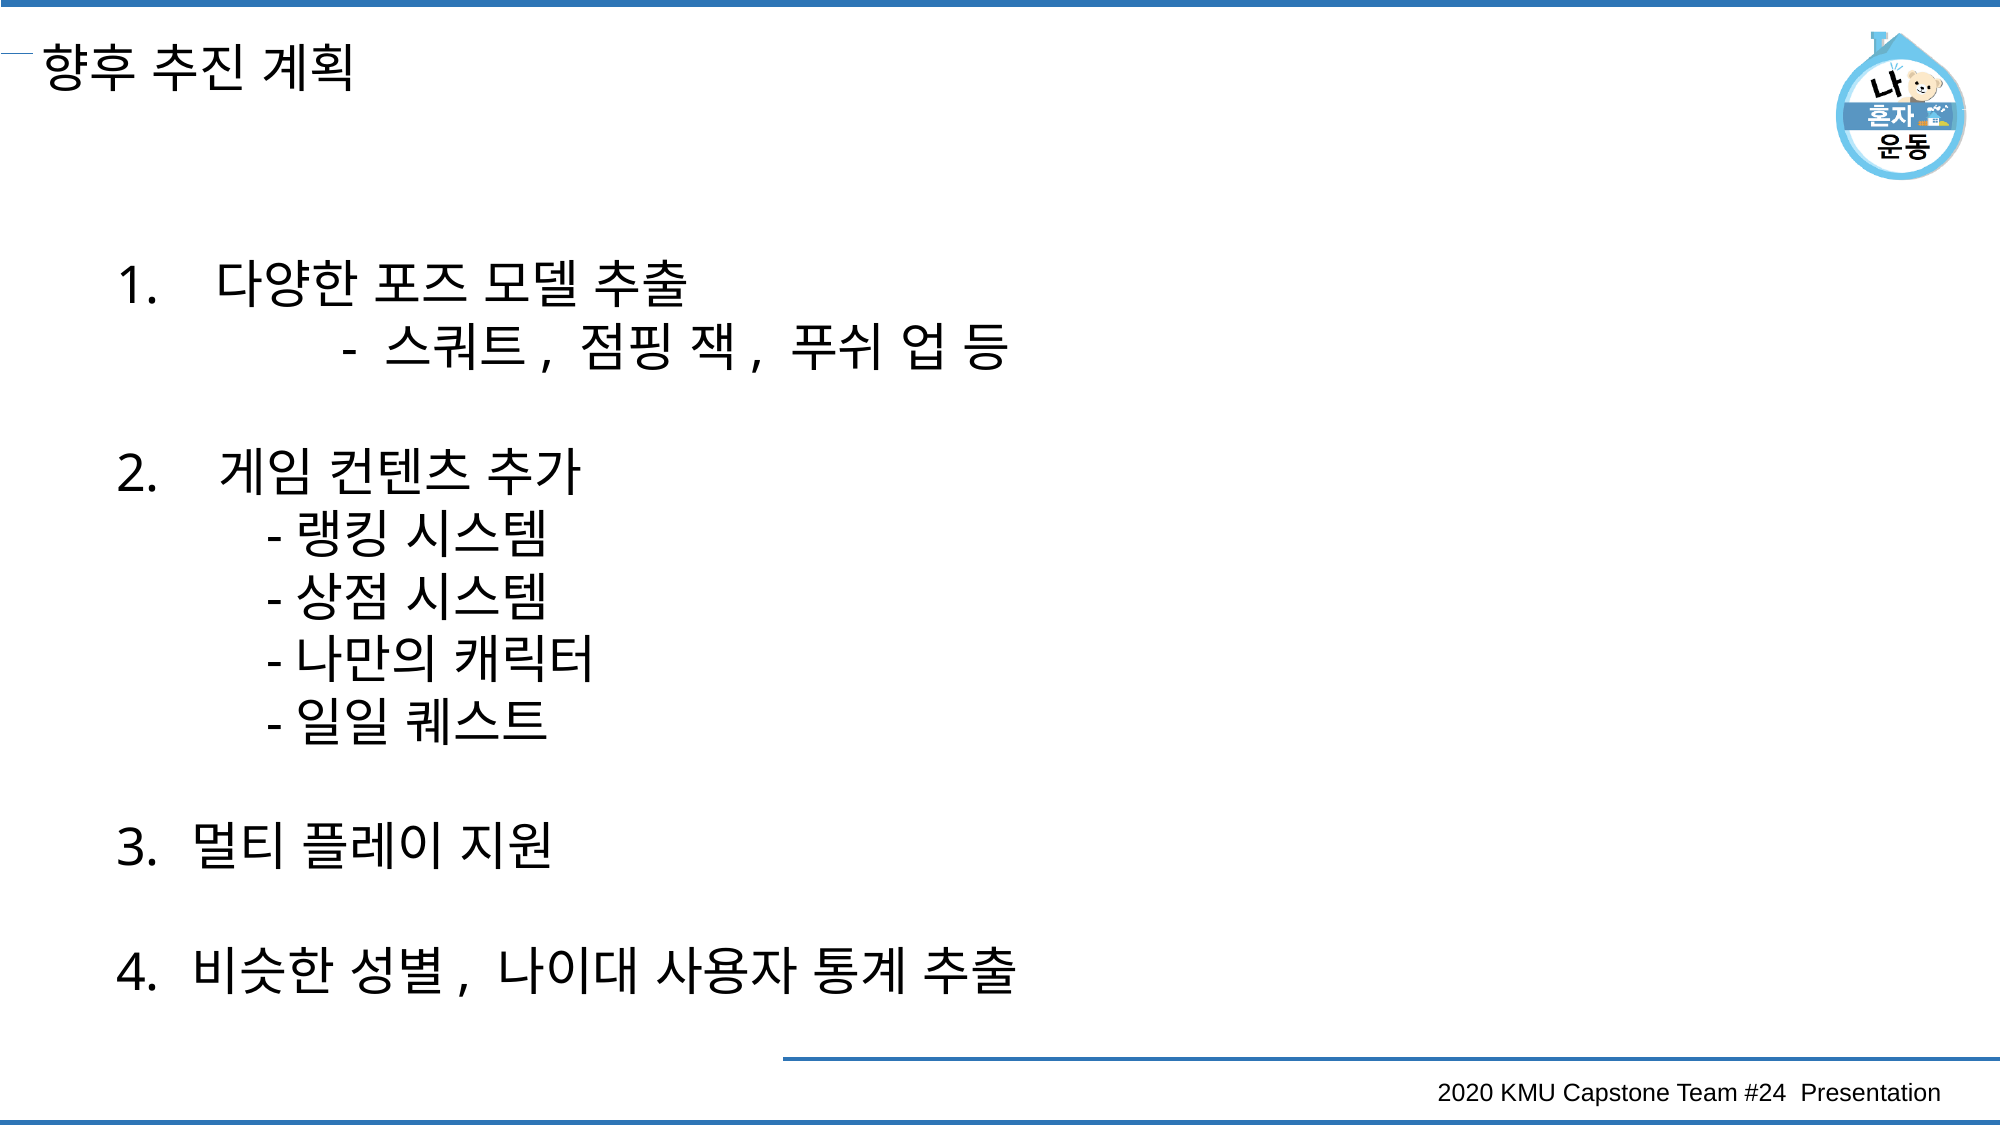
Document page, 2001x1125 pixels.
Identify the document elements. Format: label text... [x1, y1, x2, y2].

picture [1834, 31, 1967, 182]
text_box 향후 추진 계획 [26, 28, 426, 106]
text_box 다양한 포즈 모델 추출 - 스쿼트, 점핑 잭, 푸쉬 업 등 게임 컨텐츠 추가 -랭킹 시스템 -상점 시스템 -나만의 캐릭터 -일일 퀘스트 멀티 플레이 지원 비슷한 성별, 나이대 사용자 통계 추출 [101, 181, 1299, 1009]
text_box 2020 KMU Capstone Team #24 Presentation [1407, 1068, 1980, 1114]
